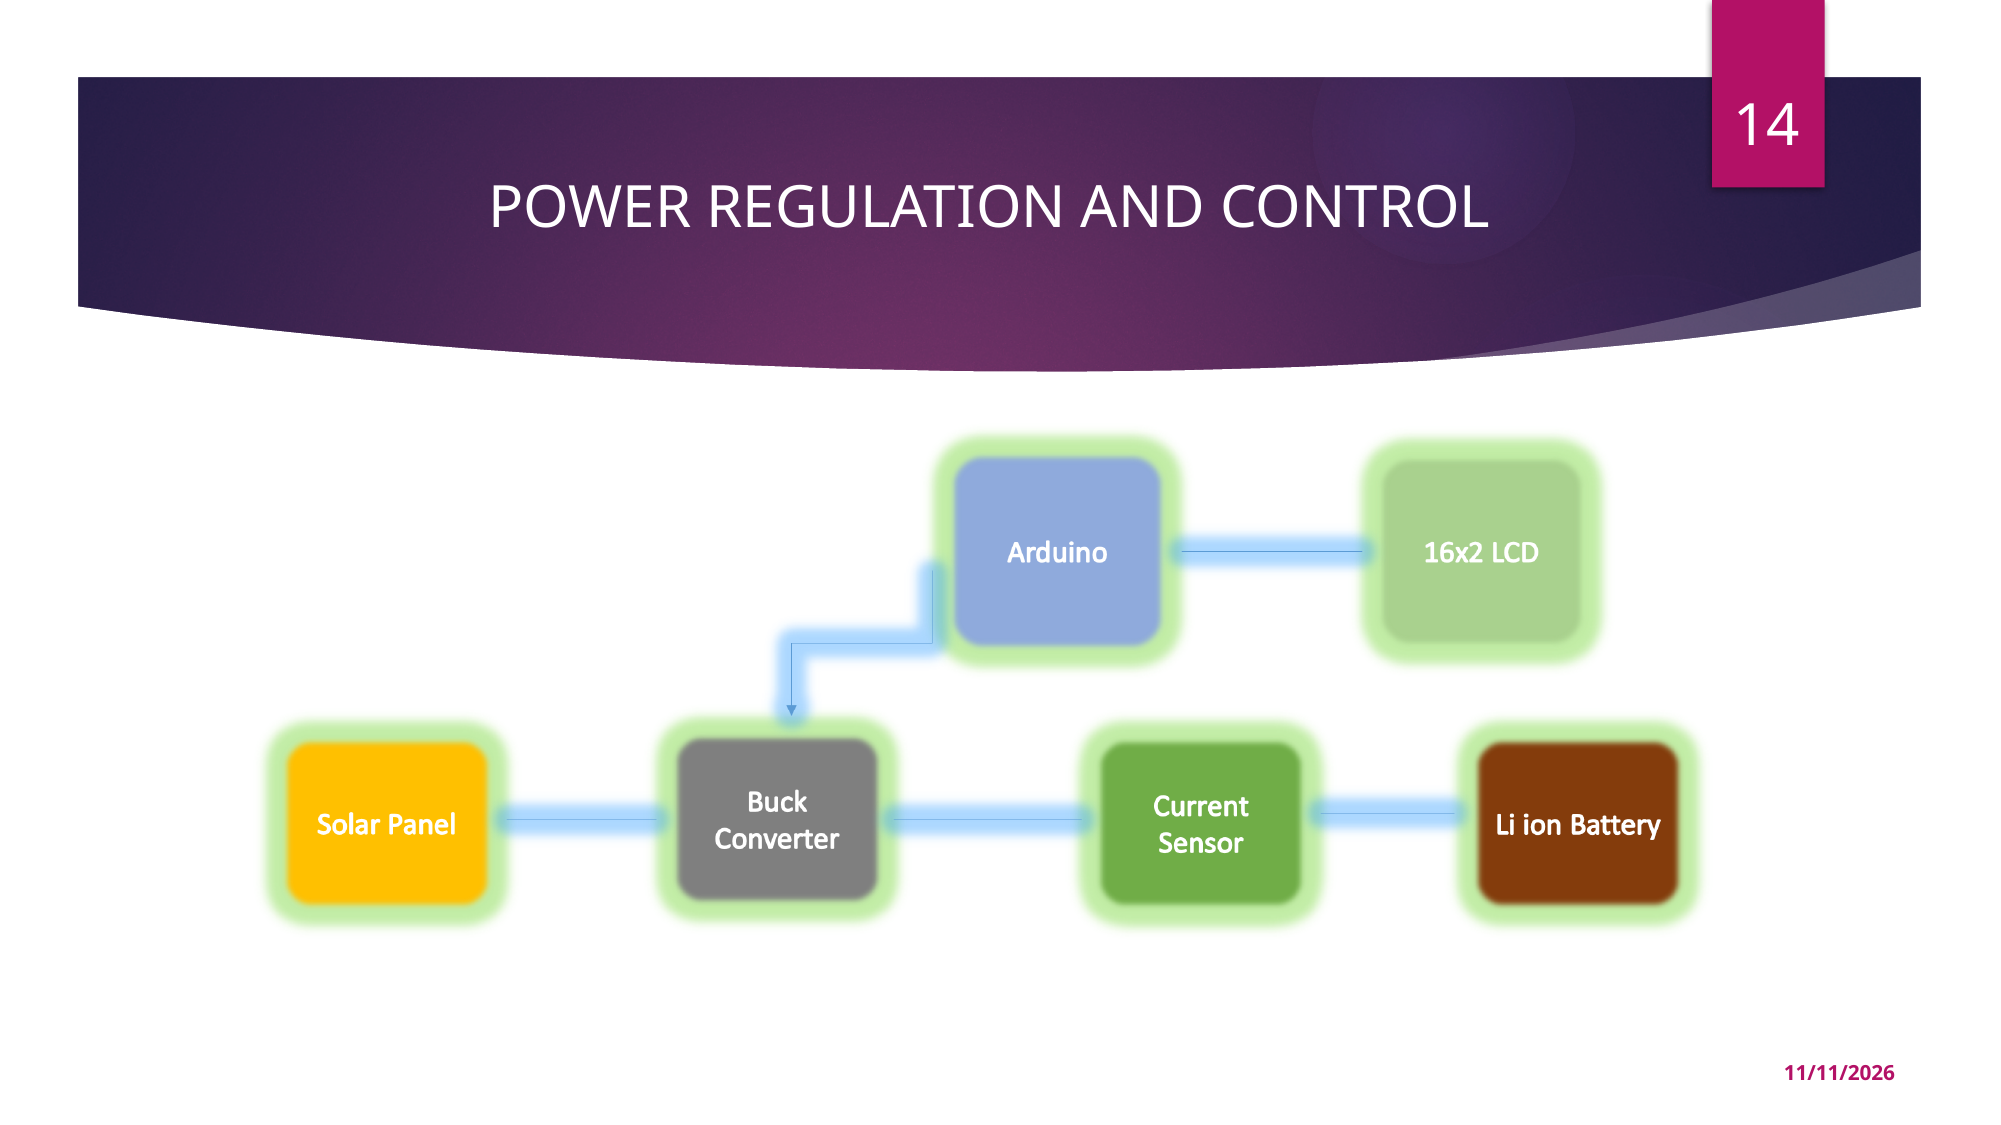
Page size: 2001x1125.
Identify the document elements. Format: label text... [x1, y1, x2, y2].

picture [236, 413, 1736, 976]
slide_number 14 [1698, 48, 1836, 175]
text_box POWER REGULATION AND CONTROL [473, 161, 1535, 247]
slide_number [1747, 1048, 1911, 1099]
